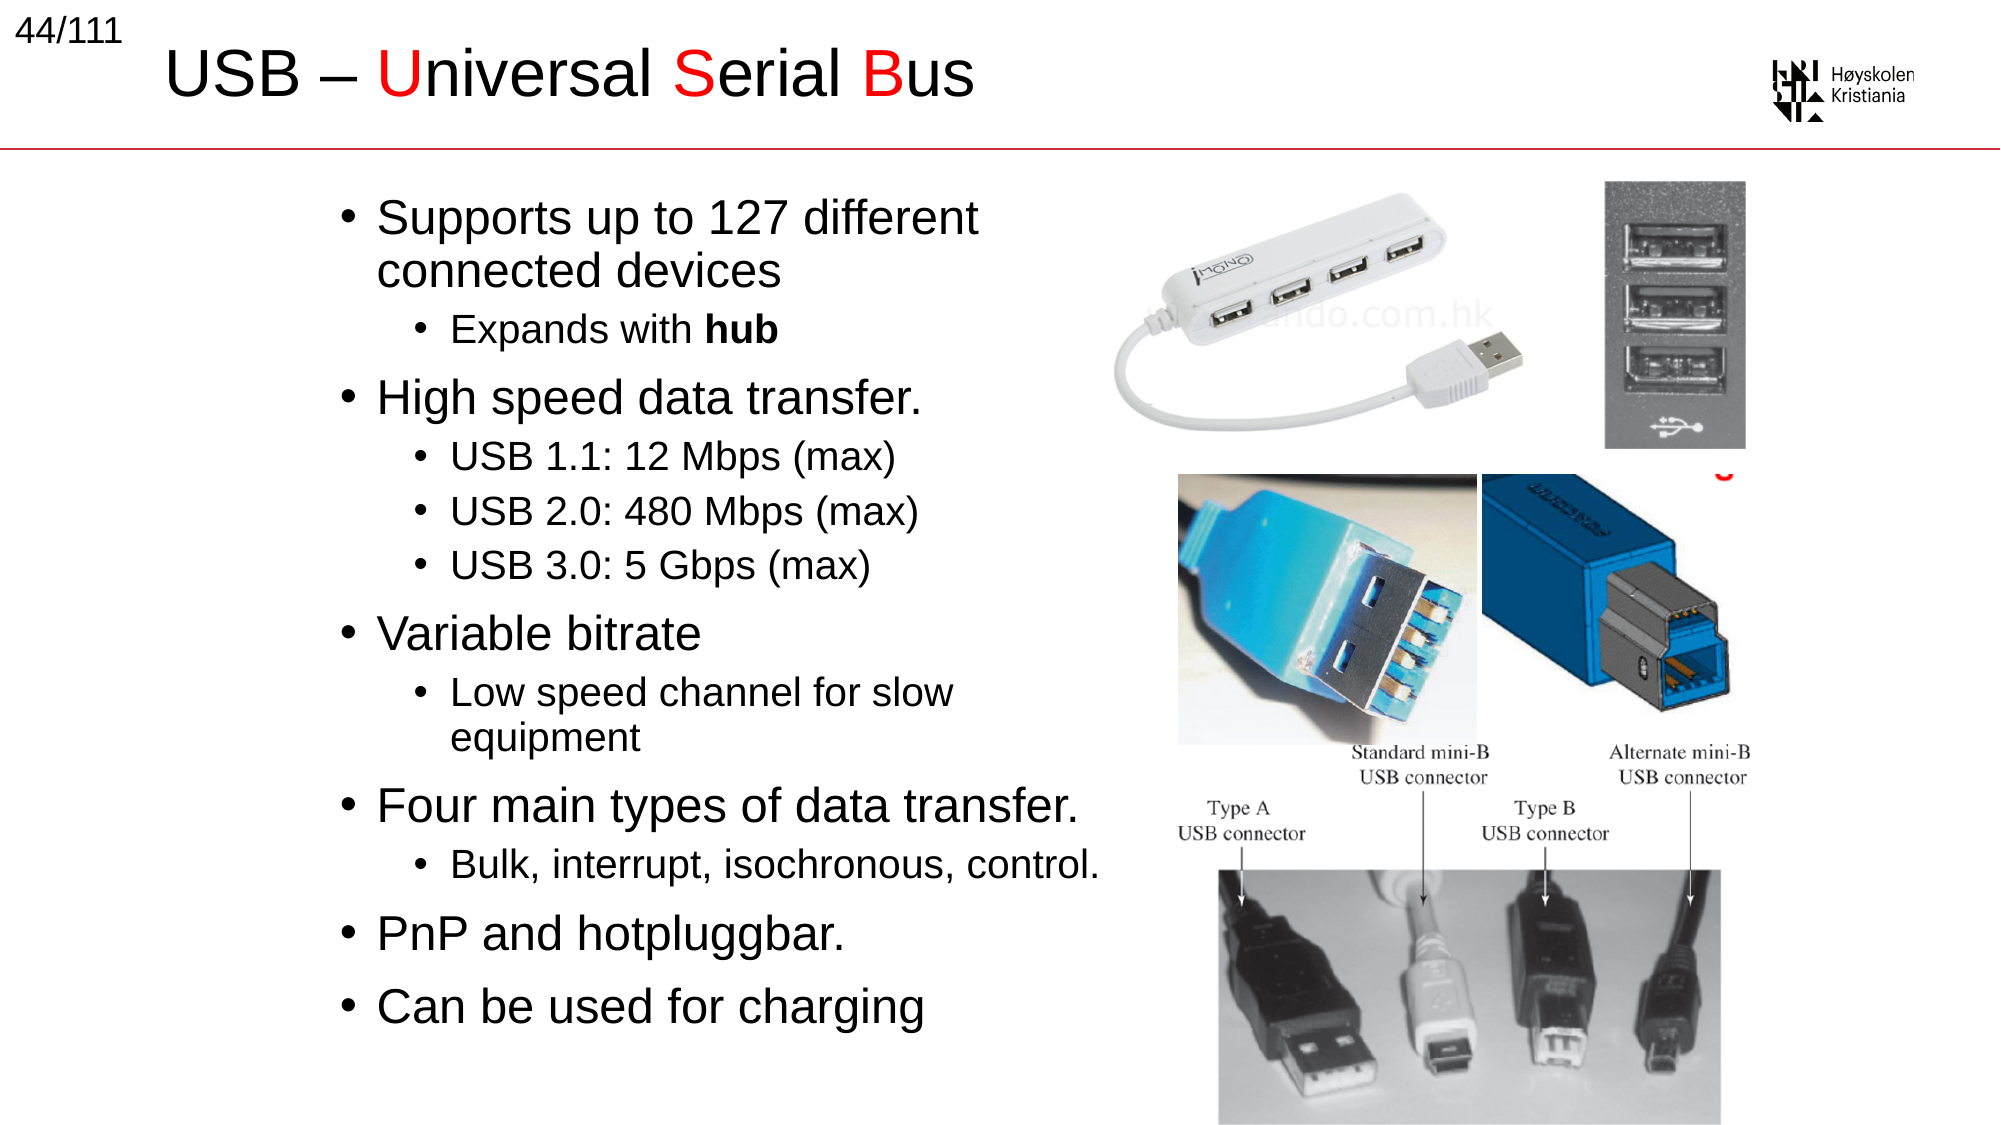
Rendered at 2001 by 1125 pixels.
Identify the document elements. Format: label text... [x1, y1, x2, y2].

picture [1604, 181, 1746, 449]
picture [1094, 184, 1542, 437]
picture [1177, 474, 1750, 1125]
slide_number 44/111 [0, 0, 208, 74]
list Supports up to 127 different connected devices Expands with hub High speed data transfer. USB 1.1: 12 Mbps (max) USB 2.0: 480 Mbps (max) USB 3.0: 5 Gbps (max) Variable bitrate Low speed channel for slow equipment Four main types of data transfer. Bulk, interrupt, isochronous, control. PnP and hotpluggbar. Can be used for charging [324, 184, 1154, 1047]
title USB – Universal Serial Bus [150, 30, 1887, 135]
picture [1482, 474, 1737, 719]
